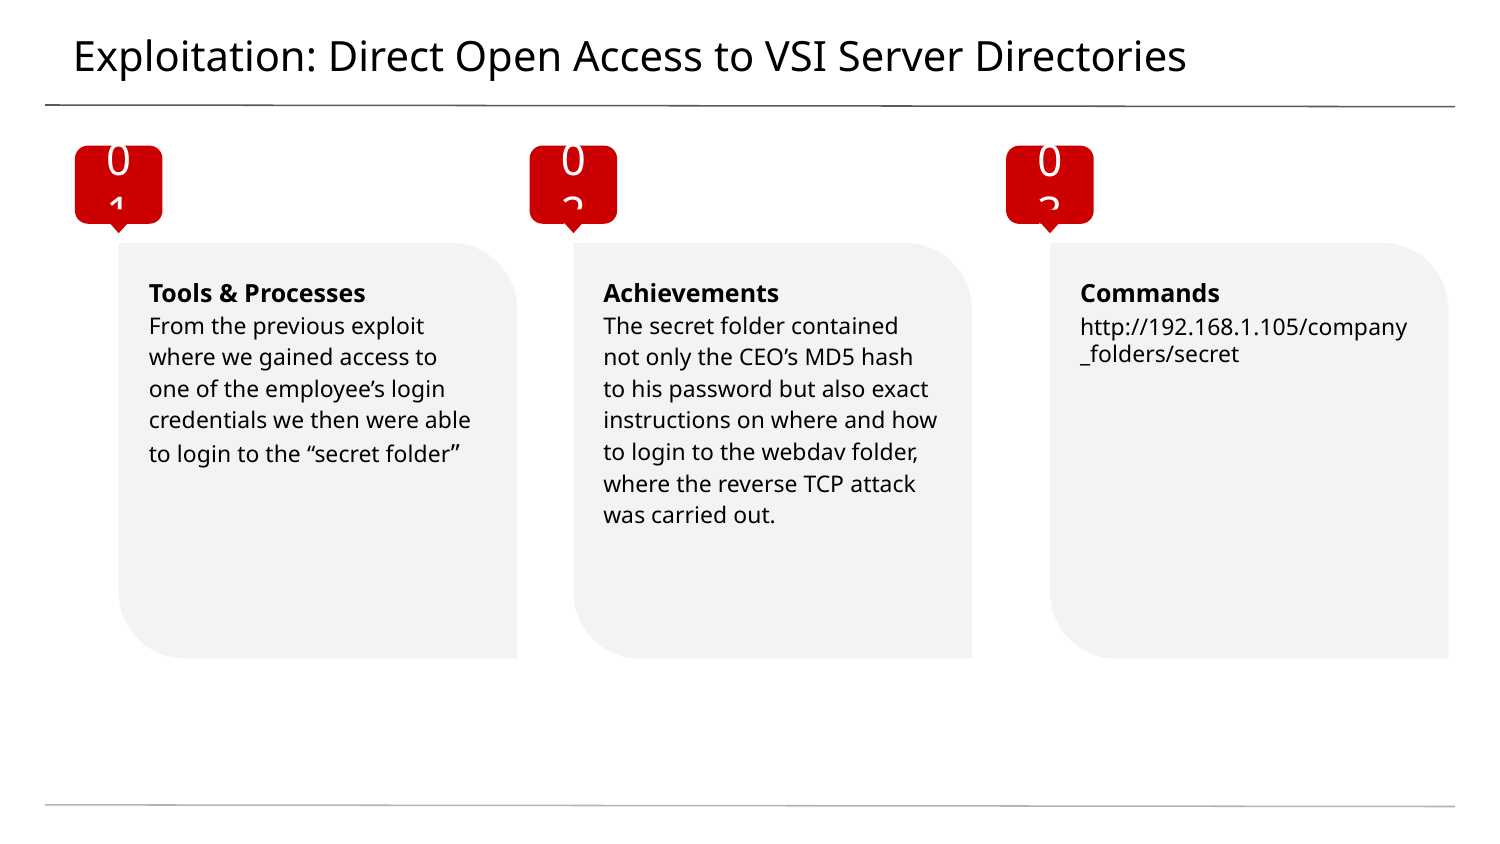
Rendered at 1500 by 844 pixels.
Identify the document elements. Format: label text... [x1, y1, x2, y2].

text_box [1049, 243, 1449, 659]
text_box [573, 512, 972, 659]
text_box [1005, 145, 1094, 234]
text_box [74, 145, 163, 234]
text_box [118, 275, 518, 659]
text_box Tools & Processes From the previous exploit where we gained access to one of the employee’s login credentials we then were able to login to the “secret folder” [118, 242, 508, 501]
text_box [529, 145, 618, 234]
title Exploitation: Direct Open Access to VSI Server Directories [0, 0, 1500, 88]
text_box Achievements The secret folder contained not only the CEO’s MD5 hash to his password but also exact instructions on where and how to login to the webdav folder, where the reverse TCP attack was carried out. [573, 242, 972, 512]
text_box Commands http://192.168.1.105/company_folders/secret [1050, 243, 1439, 501]
